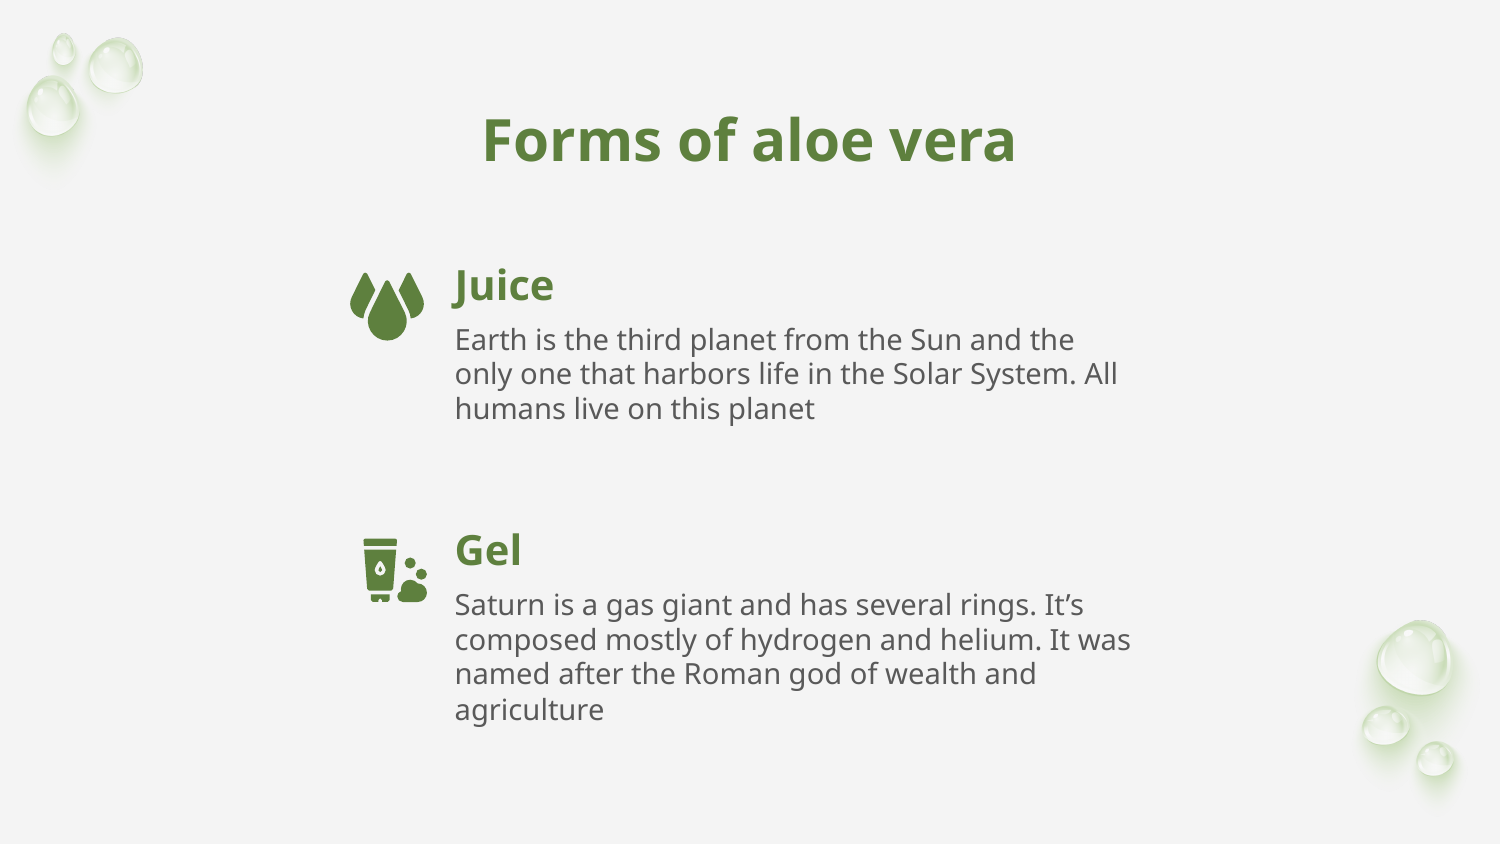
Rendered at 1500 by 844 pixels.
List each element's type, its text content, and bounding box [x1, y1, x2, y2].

text_box [12, 33, 143, 192]
subtitle Saturn is a gas giant and has several rings. It’s composed mostly of hydrogen and helium. It was named after the Roman god of wealth and agriculture [439, 589, 1153, 700]
text_box [363, 538, 428, 603]
text_box [346, 272, 428, 341]
subtitle Earth is the third planet from the Sun and the only one that harbors life in the Solar System. All humans live on this planet [439, 324, 1153, 435]
title Forms of aloe vera [118, 88, 1382, 183]
subtitle Gel [439, 528, 1153, 589]
text_box [1351, 619, 1481, 818]
subtitle Juice [439, 263, 1153, 324]
